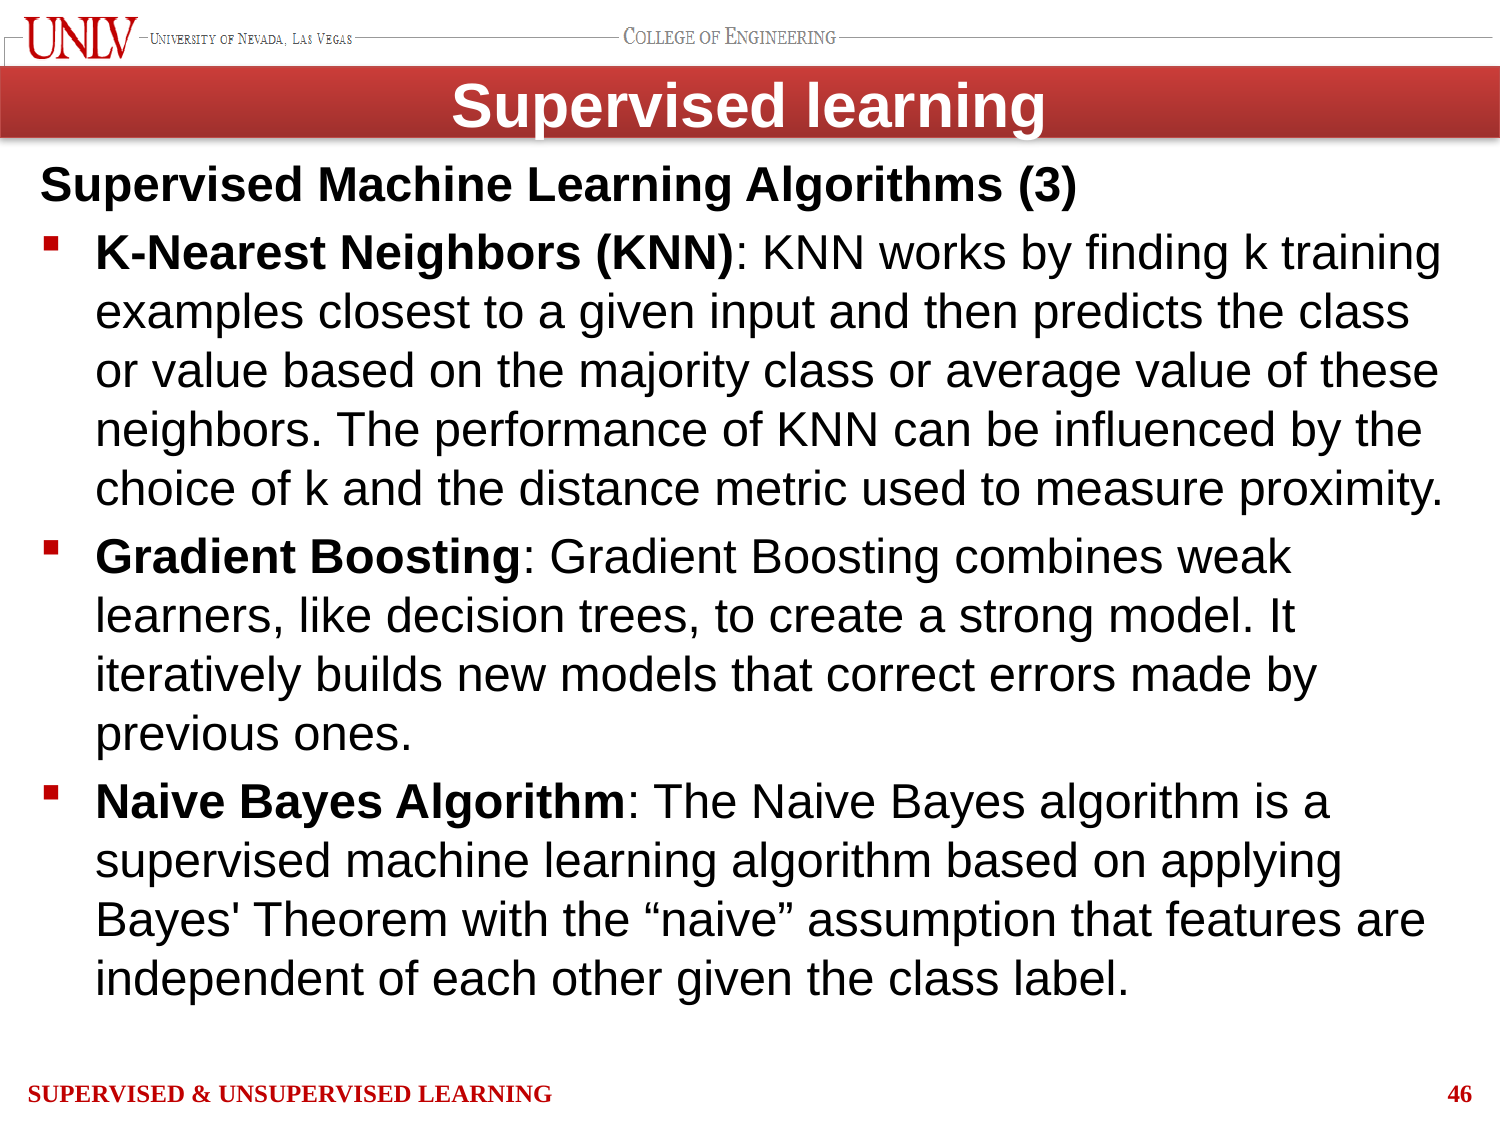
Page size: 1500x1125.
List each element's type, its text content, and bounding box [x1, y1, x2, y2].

slide_number 46 [1400, 1072, 1488, 1113]
list Supervised Machine Learning Algorithms (3) K-Nearest Neighbors (KNN): KNN works by finding k training examples closest to a given input and then predicts the class or value based on the majority class or average value of these neighbors. The performance of KNN can be influenced by the choice of k and the distance metric used to measure proximity. Gradient Boosting: Gradient Boosting combines weak learners, like decision trees, to create a strong model. It iteratively builds new models that correct errors made by previous ones. Naive Bayes Algorithm: The Naive Bayes algorithm is a supervised machine learning algorithm based on applying Bayes' Theorem with the “naive” assumption that features are independent of each other given the class label. [24, 144, 1475, 1072]
picture [0, 0, 1500, 66]
title Supervised learning [0, 66, 1500, 138]
footer Supervised & Unsupervised Learning [12, 1072, 1400, 1113]
picture [0, 138, 1500, 1125]
